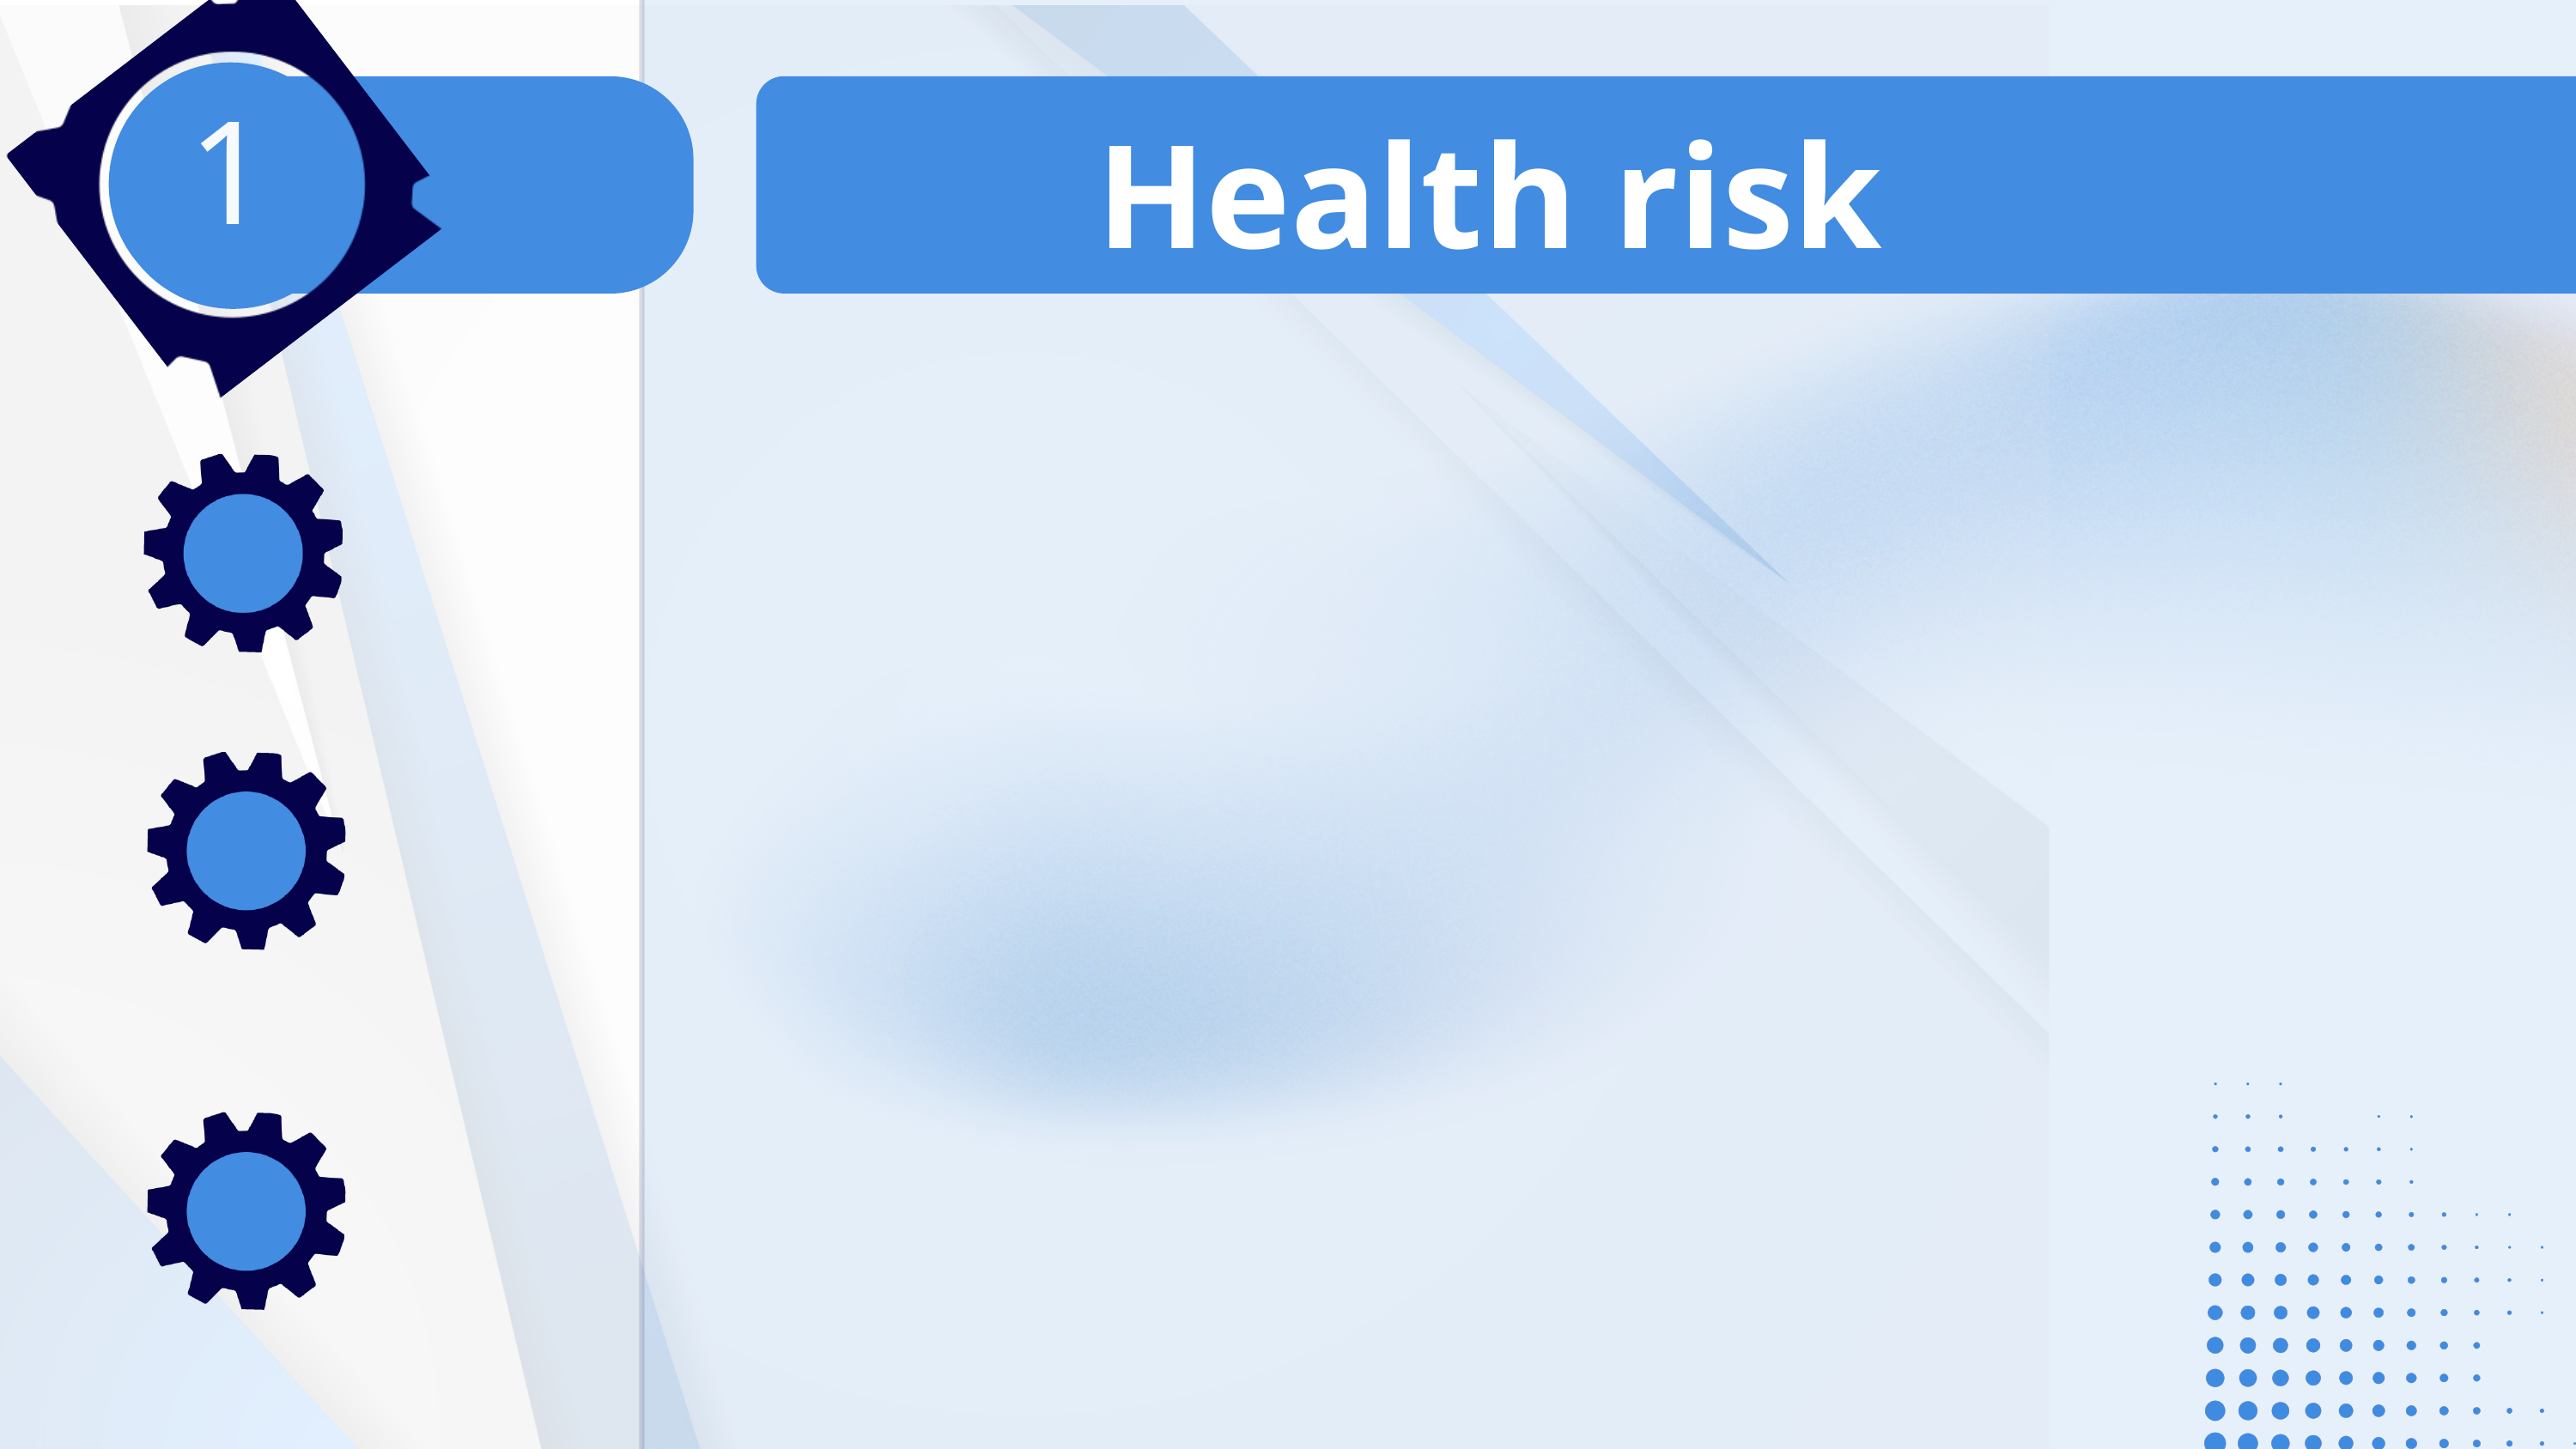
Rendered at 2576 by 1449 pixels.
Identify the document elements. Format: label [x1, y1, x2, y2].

picture [202, 0, 300, 5]
text_box [756, 76, 2576, 294]
text_box [404, 76, 694, 294]
text_box [144, 749, 348, 952]
text_box [641, 0, 2576, 1449]
text_box [144, 1109, 348, 1313]
text_box [141, 452, 345, 655]
text_box [65, 19, 399, 351]
text_box [0, 5, 636, 1449]
